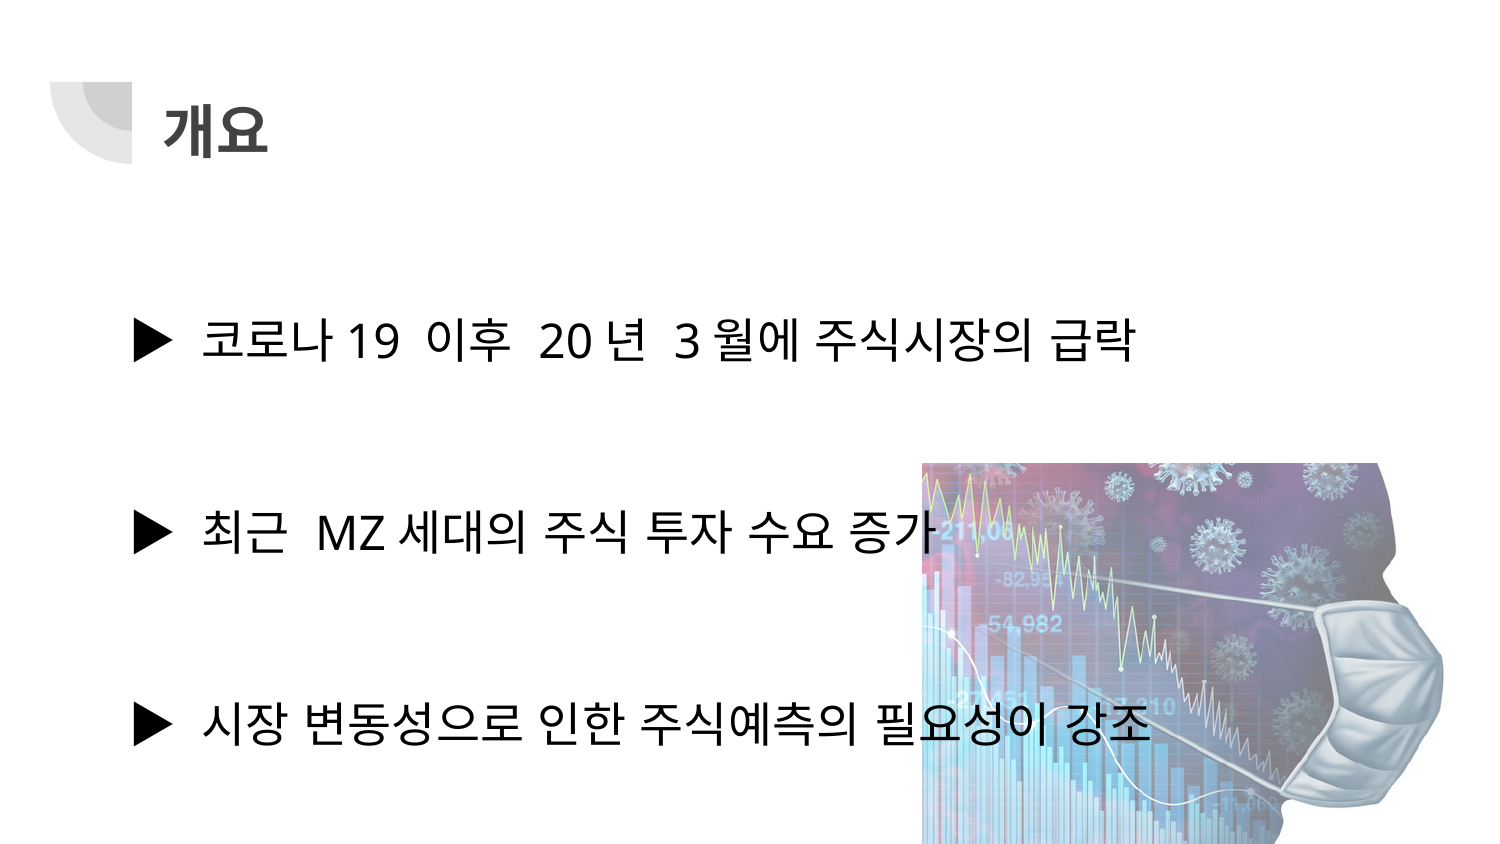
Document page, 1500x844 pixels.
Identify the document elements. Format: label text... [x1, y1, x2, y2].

title 개요 [147, 70, 1301, 235]
picture [922, 463, 1500, 844]
list ▶ 코로나19 이후 20년 3월에 주식시장의 급락 ▶ 최근 MZ세대의 주식 투자 수요 증가 ▶ 시장 변동성으로 인한 주식예측의 필요성이 강조 [113, 266, 1267, 792]
